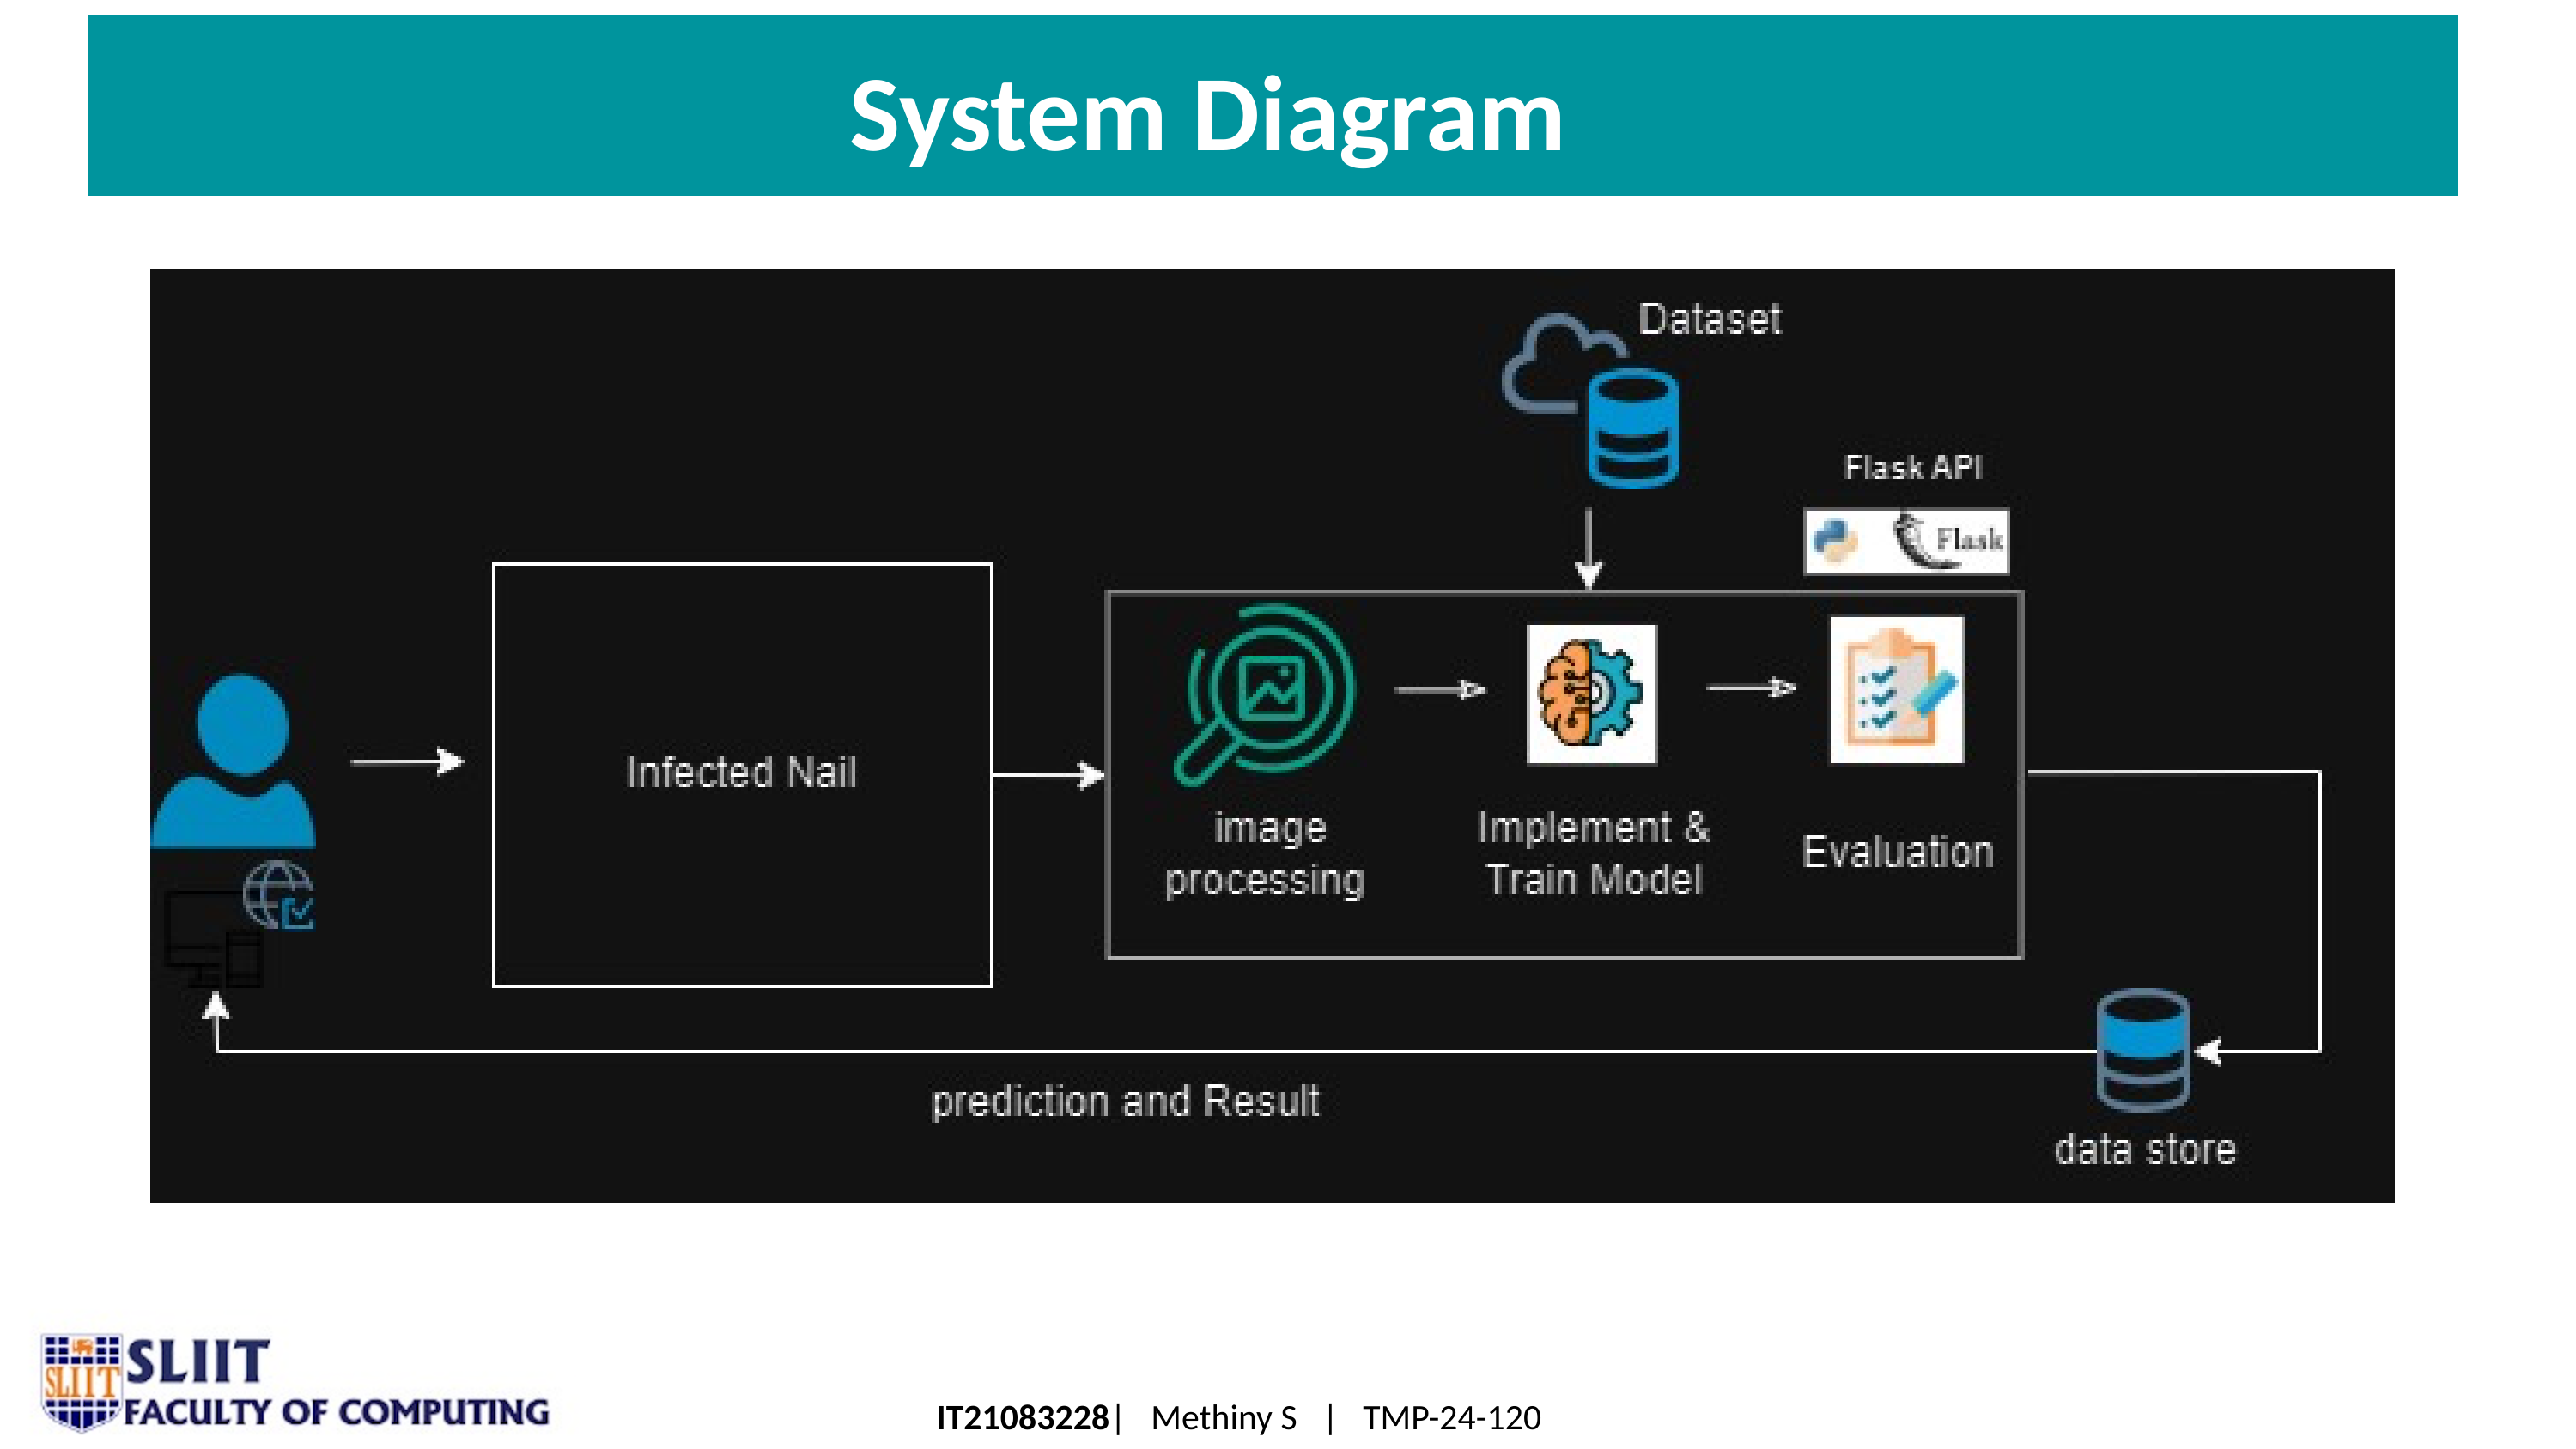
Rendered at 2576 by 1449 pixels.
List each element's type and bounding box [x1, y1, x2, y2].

picture [150, 269, 2395, 1203]
text_box [87, 2, 2458, 435]
picture [0, 1298, 2576, 1449]
